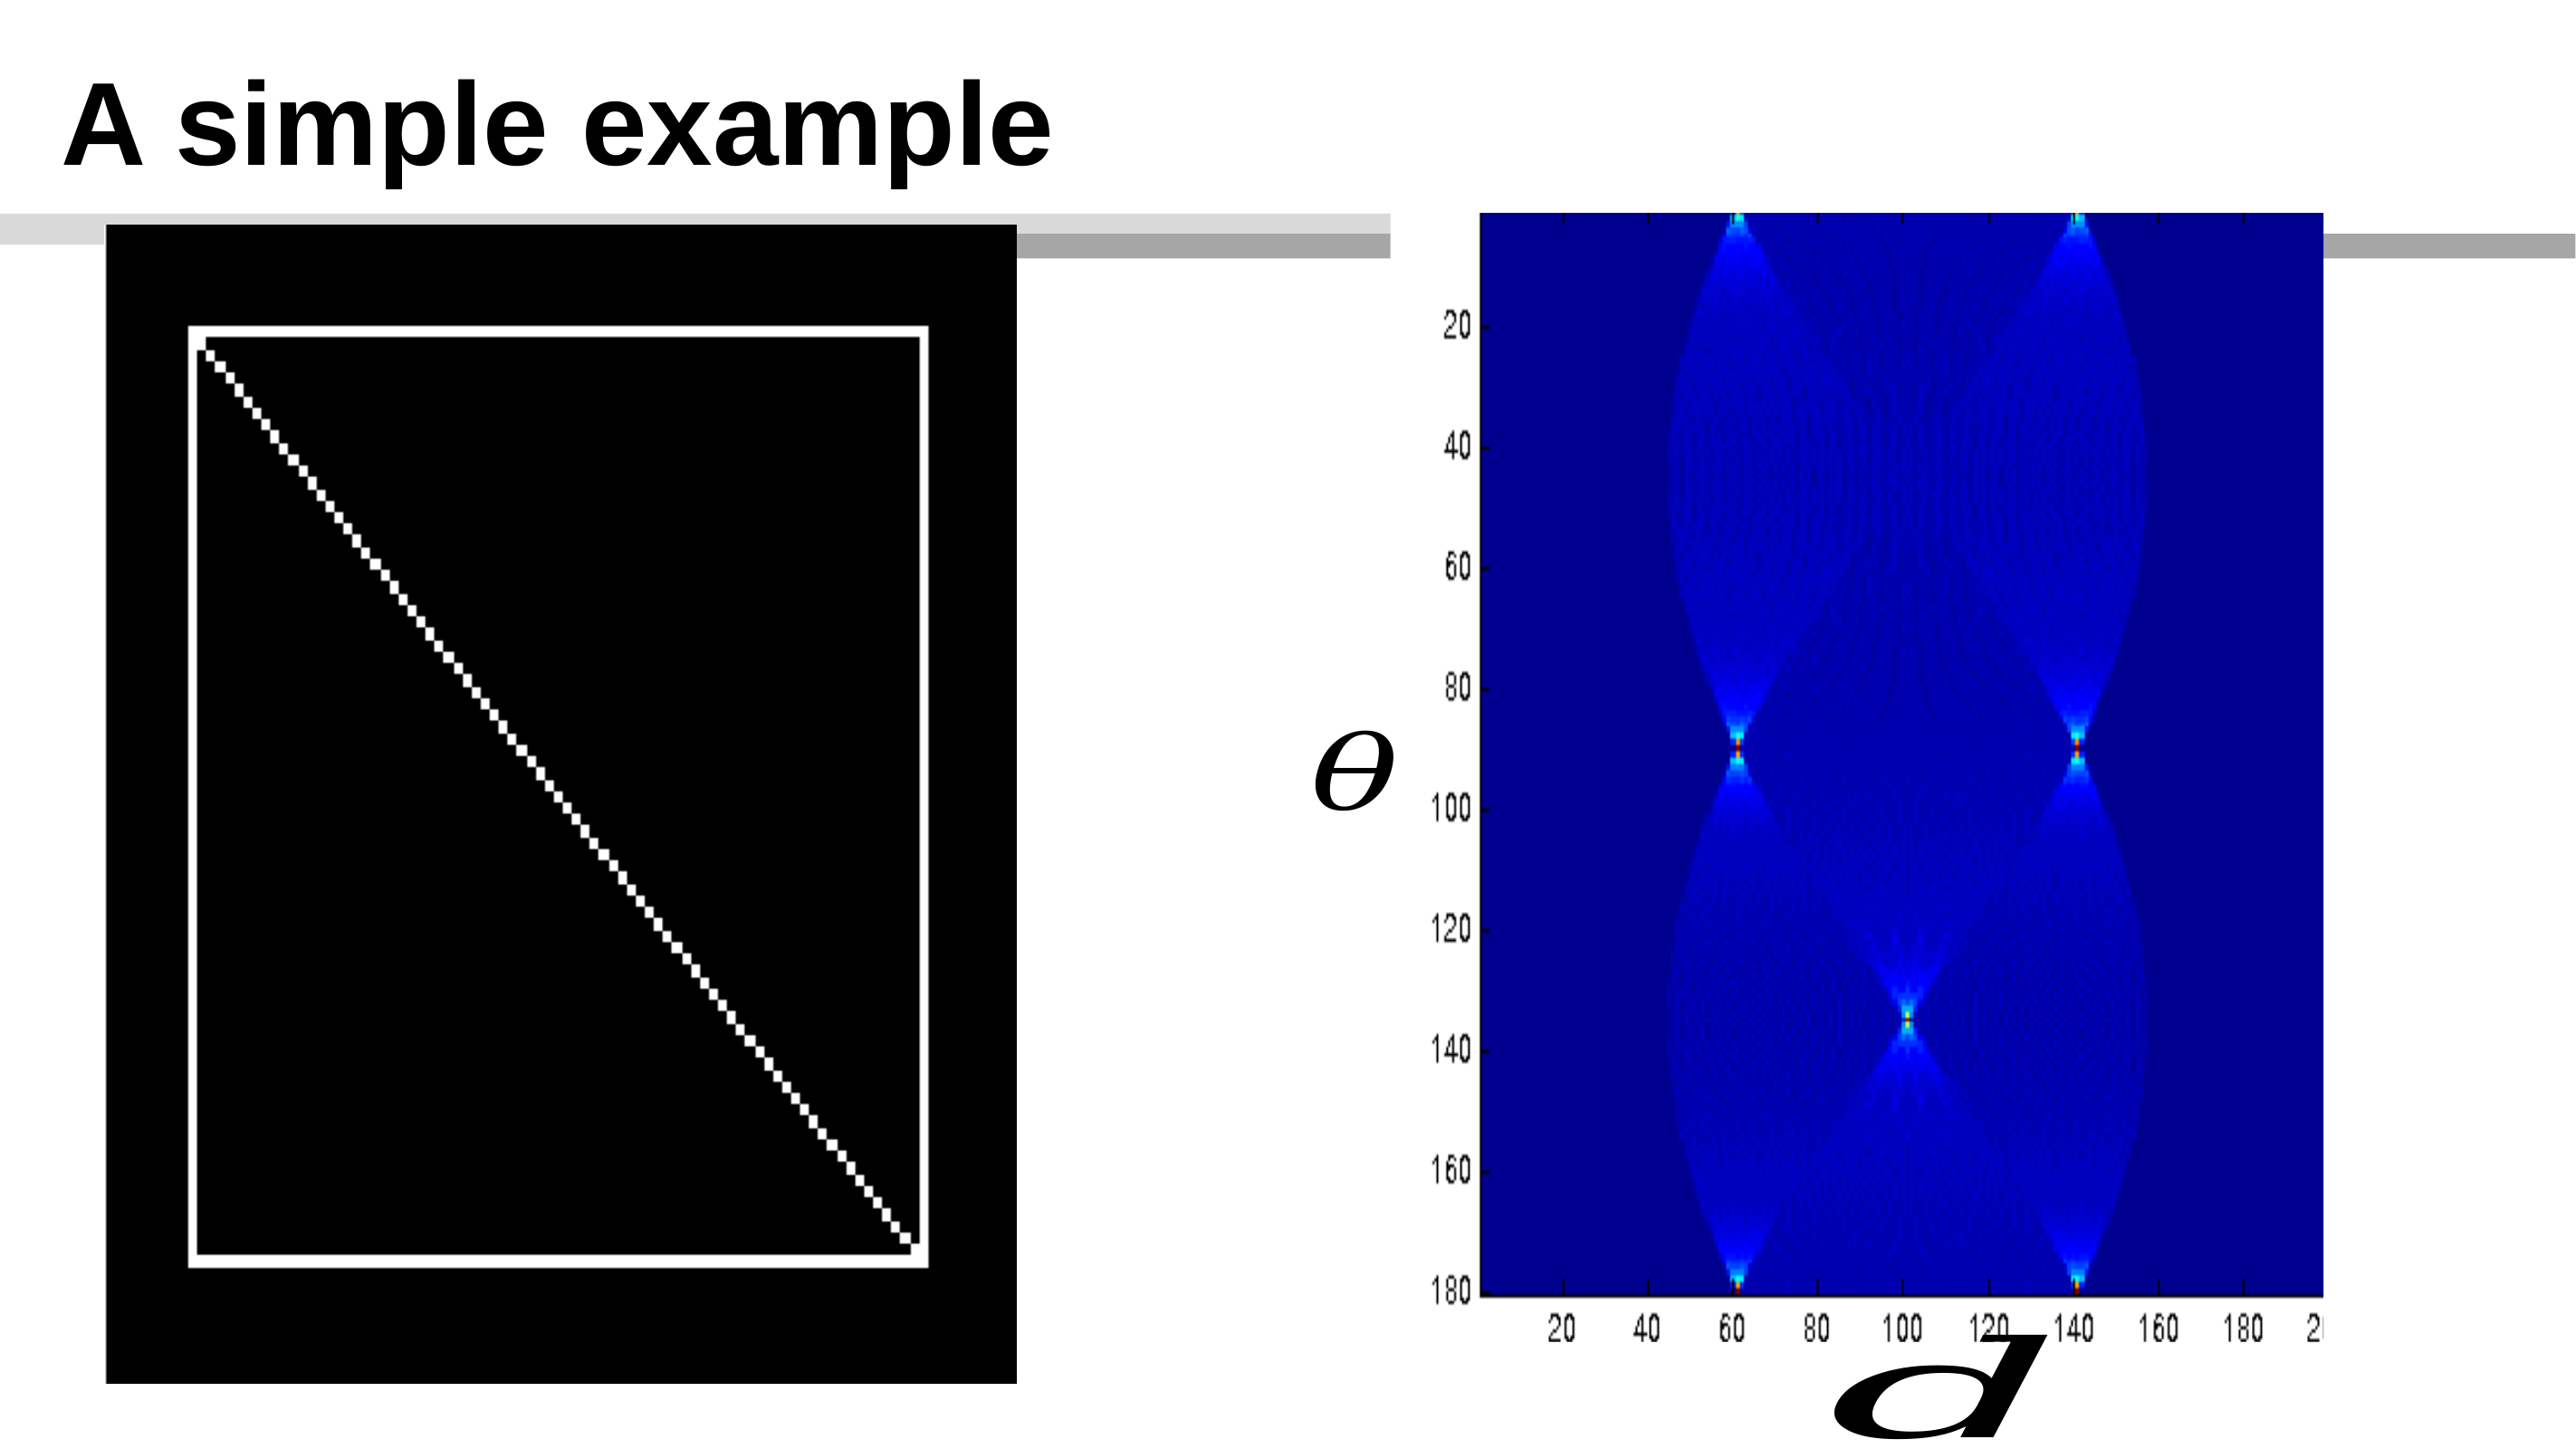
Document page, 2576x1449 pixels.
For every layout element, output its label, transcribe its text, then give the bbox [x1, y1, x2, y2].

title A simple example [47, 29, 2524, 226]
picture [1390, 213, 2324, 1342]
picture [103, 225, 1017, 1384]
